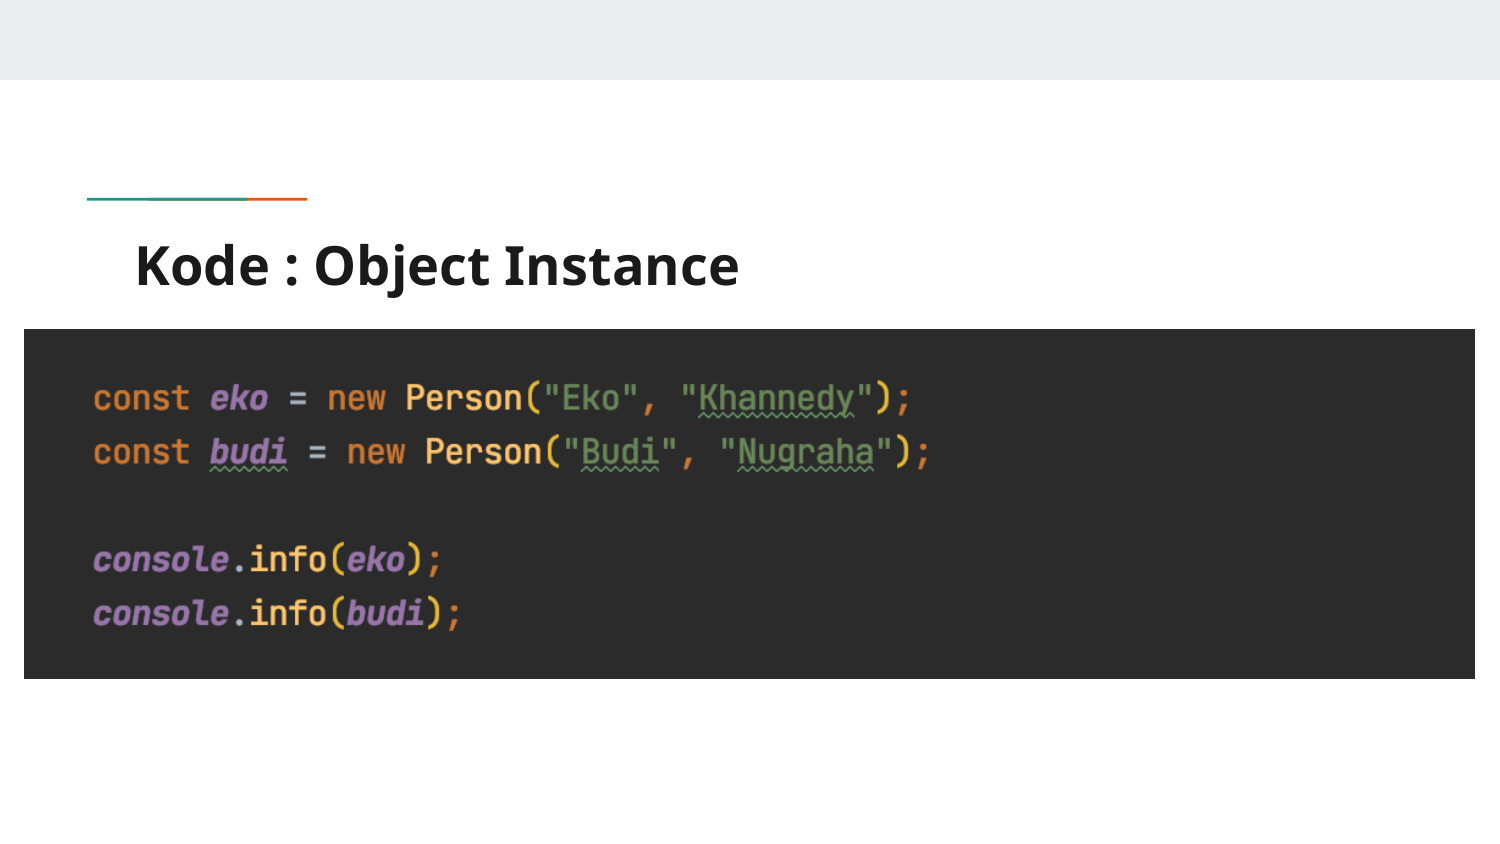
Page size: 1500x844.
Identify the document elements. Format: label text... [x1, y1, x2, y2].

title Kode : Object Instance [119, 216, 1381, 305]
picture [24, 328, 1476, 679]
